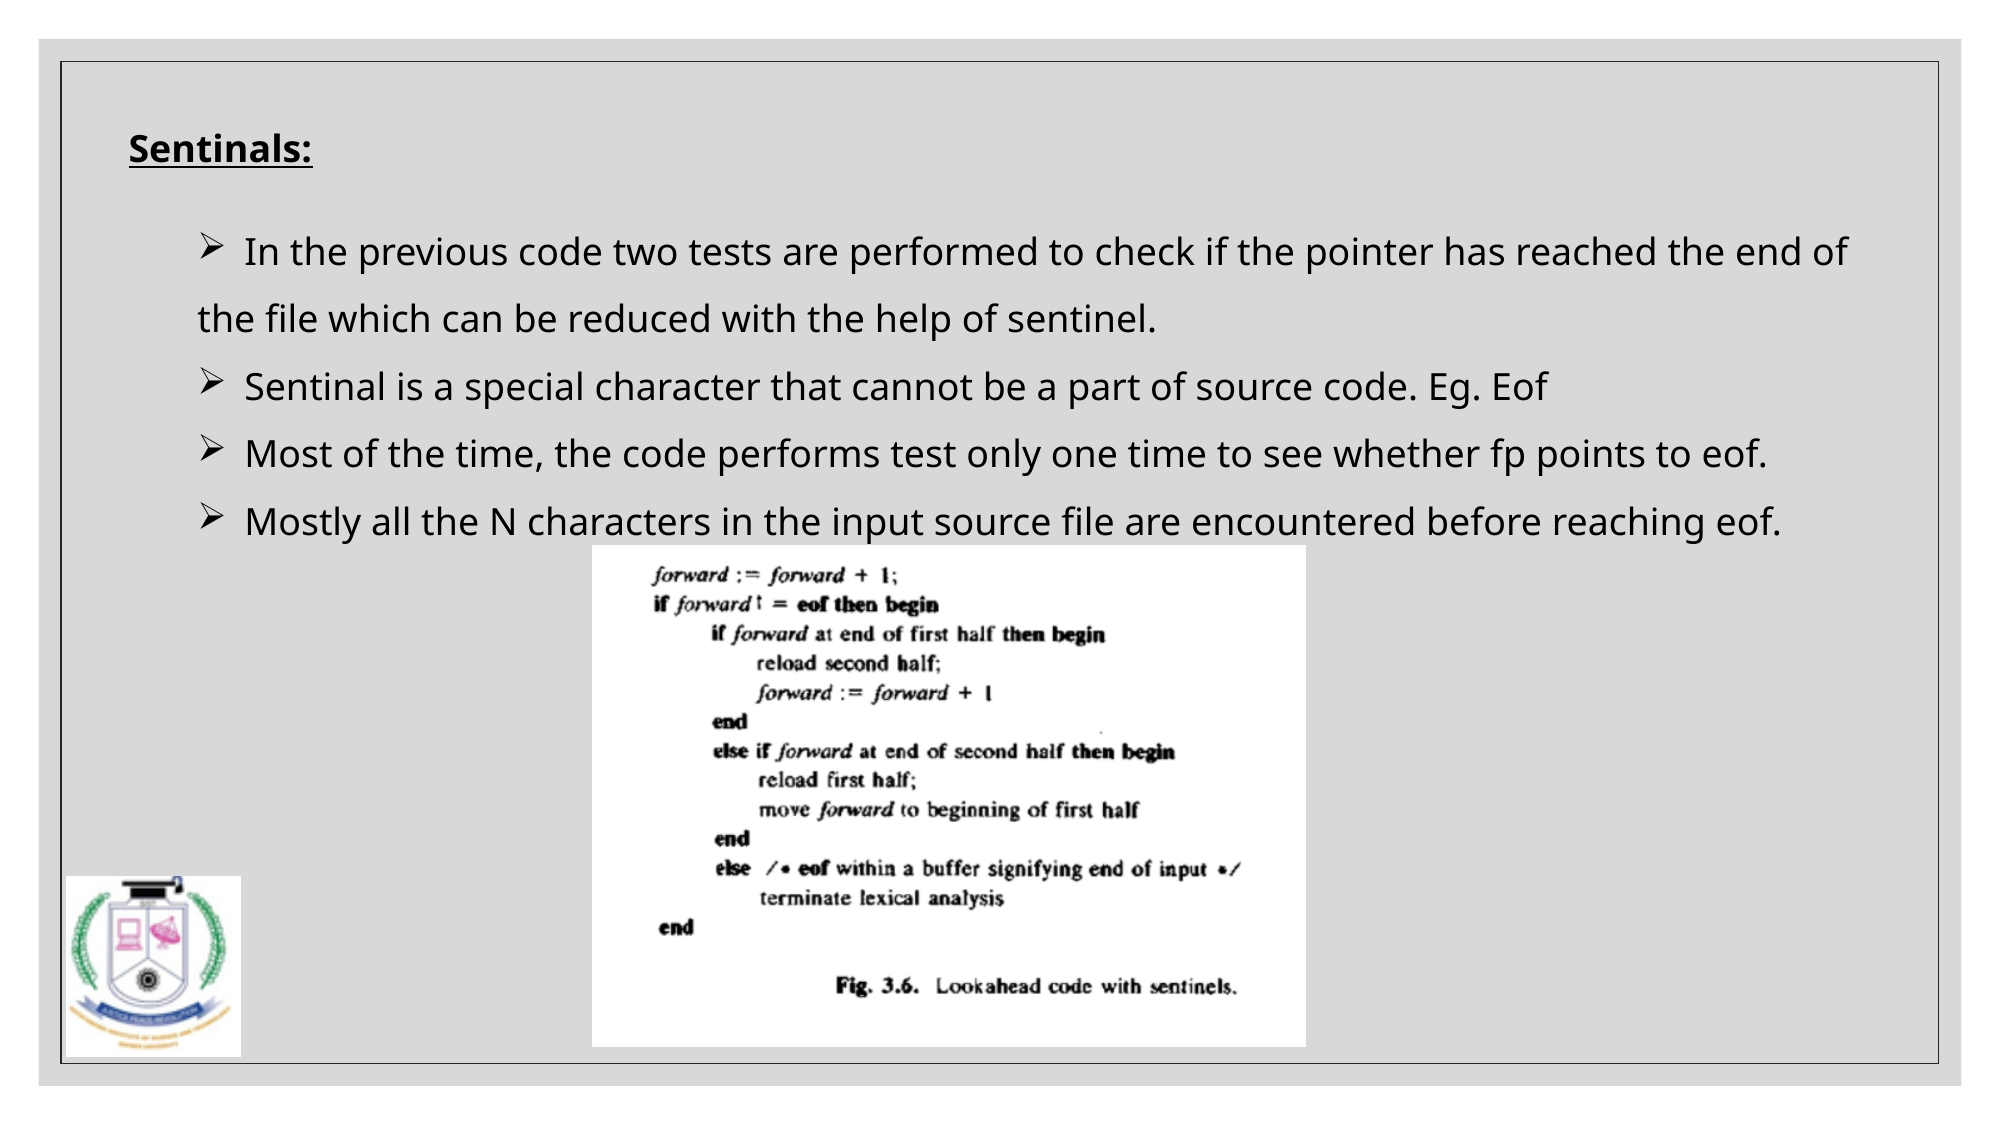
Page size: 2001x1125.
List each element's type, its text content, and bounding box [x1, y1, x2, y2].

picture [66, 876, 241, 1057]
picture [592, 545, 1306, 1048]
text_box Sentinals: [113, 117, 328, 178]
text_box In the previous code two tests are performed to check if the pointer has reached the end of the file which can be reduced with the help of sentinel. Sentinal is a special character that cannot be a part of source code. Eg. Eof Most of the time, the code performs test only one time to see whether fp points to eof. Mostly all the N characters in the input source file are encountered before reaching eof. [182, 198, 1875, 551]
